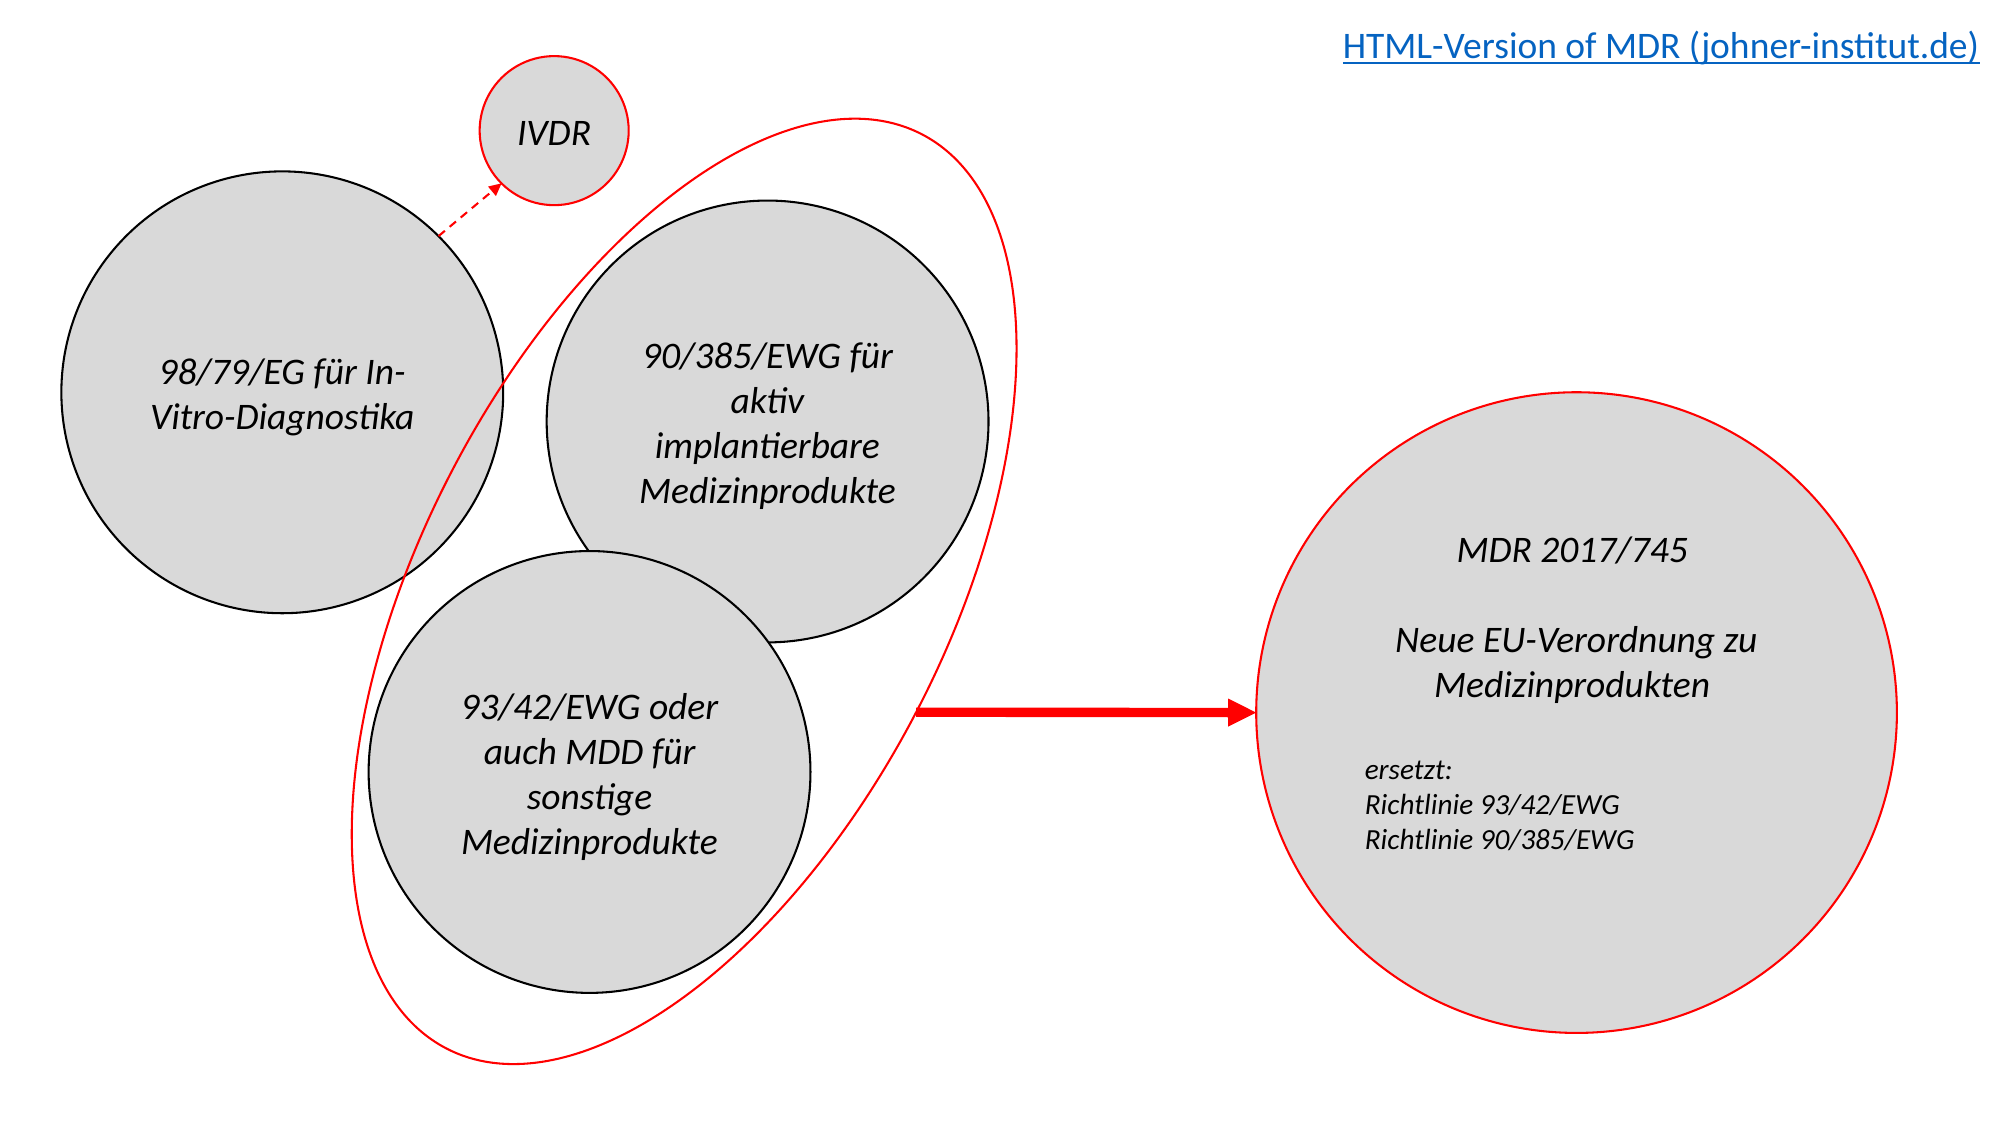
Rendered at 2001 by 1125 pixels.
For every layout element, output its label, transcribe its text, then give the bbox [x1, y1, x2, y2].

text_box IVDR [478, 55, 630, 207]
text_box MDR 2017/745 Neue EU-Verordnung zu Medizinprodukten ersetzt: Richtlinie 93/42/EWG Richtlinie 90/385/EWG [1255, 391, 1898, 1034]
text_box 98/79/EG für In-Vitro-Diagnostika [60, 170, 504, 615]
text_box HTML-Version of MDR (johner-institut.de) [1328, 14, 1995, 74]
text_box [438, 183, 502, 237]
text_box [350, 117, 1018, 1066]
